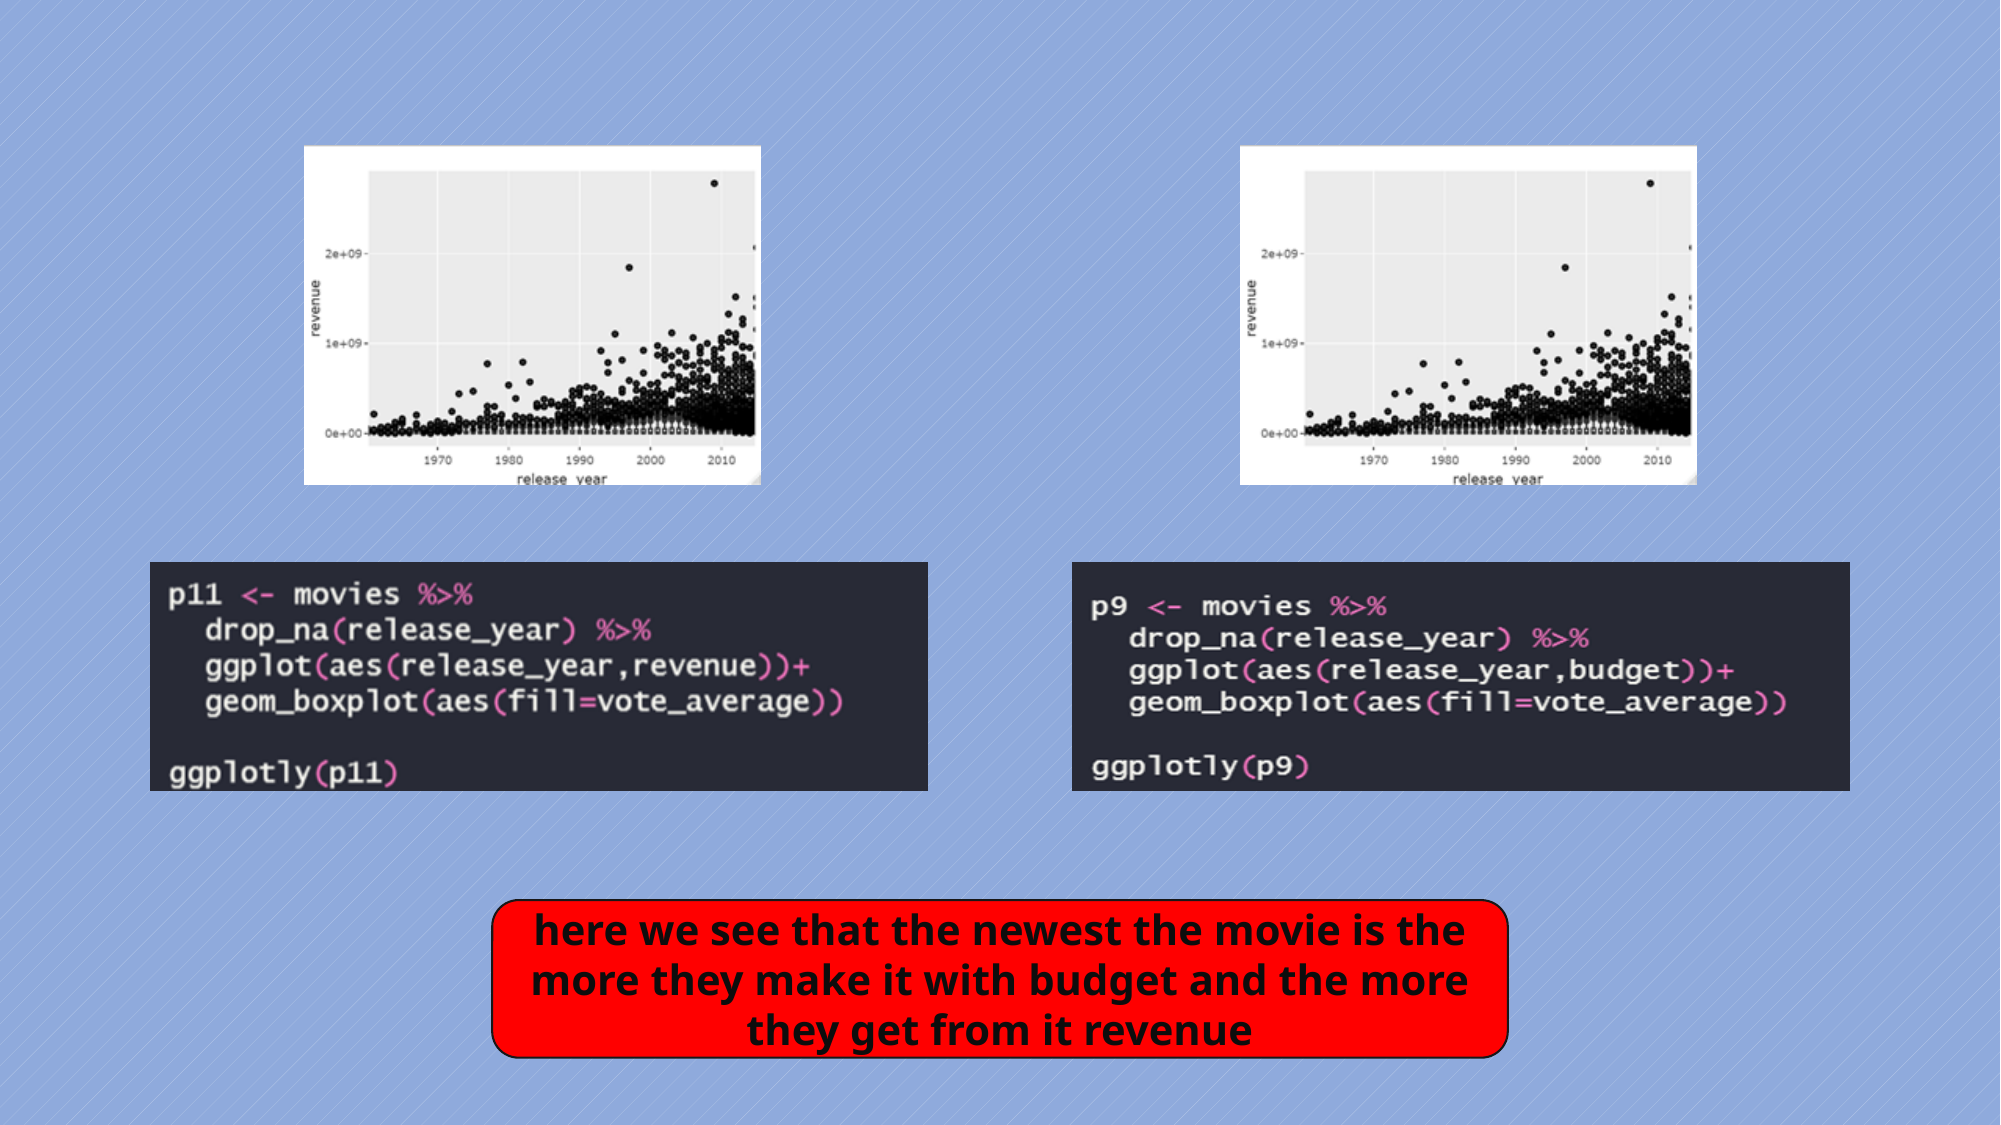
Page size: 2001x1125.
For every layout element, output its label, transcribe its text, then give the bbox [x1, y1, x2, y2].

picture [150, 562, 928, 791]
picture [304, 145, 761, 486]
picture [1239, 145, 1697, 486]
text_box here we see that the newest the movie is the more they make it with budget and the more they get from it revenue [491, 899, 1509, 1059]
picture [1072, 562, 1850, 791]
